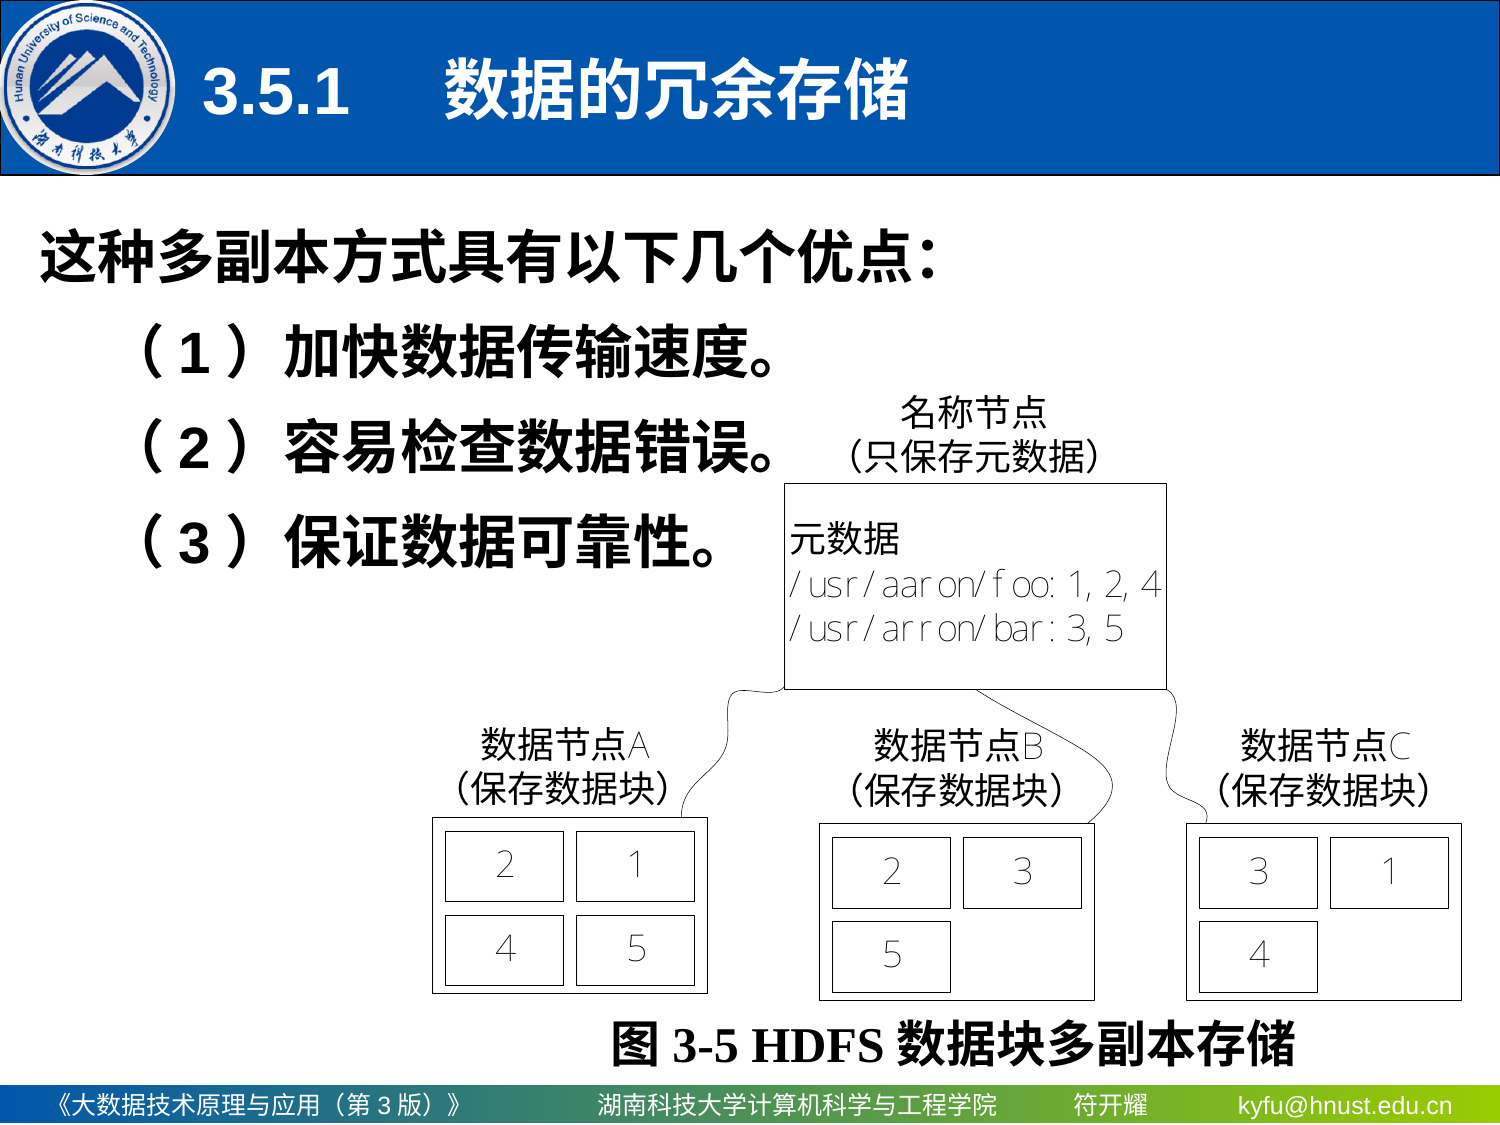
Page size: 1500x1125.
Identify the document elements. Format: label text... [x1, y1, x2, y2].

picture [412, 389, 1476, 1003]
picture [0, 0, 176, 175]
text_box 这种多副本方式具有以下几个优点： （1）加快数据传输速度。 （2）容易检查数据错误。 （3）保证数据可靠性。 [24, 212, 1475, 583]
text_box 图3-5 HDFS数据块多副本存储 [595, 1011, 1323, 1081]
title 3.5.1 数据的冗余存储 [187, 12, 1500, 163]
